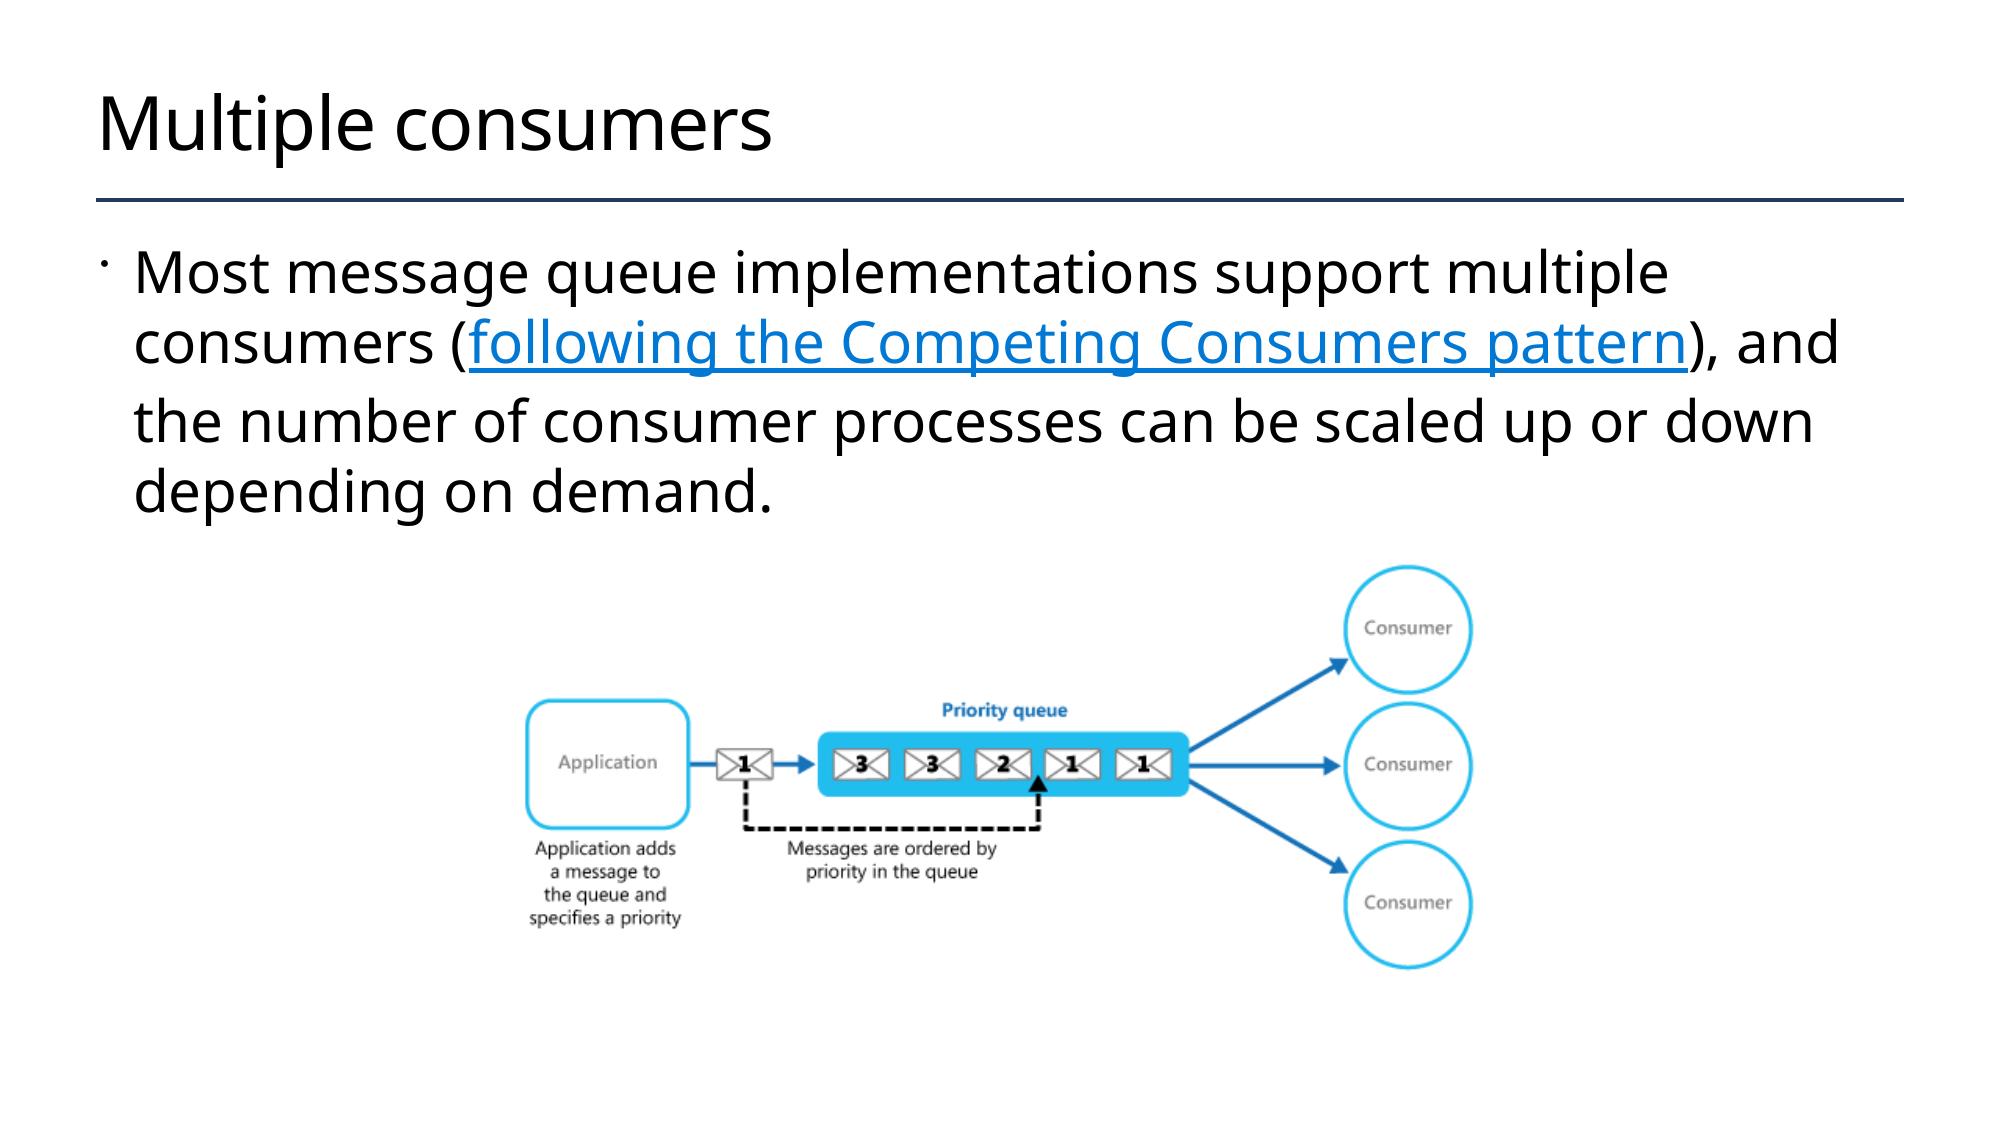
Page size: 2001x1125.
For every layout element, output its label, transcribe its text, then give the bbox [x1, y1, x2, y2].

title Multiple consumers [96, 75, 1904, 166]
list Most message queue implementations support multiple consumers (following the Competing Consumers pattern), and the number of consumer processes can be scaled up or down depending on demand. [95, 235, 1904, 519]
picture [524, 562, 1475, 971]
